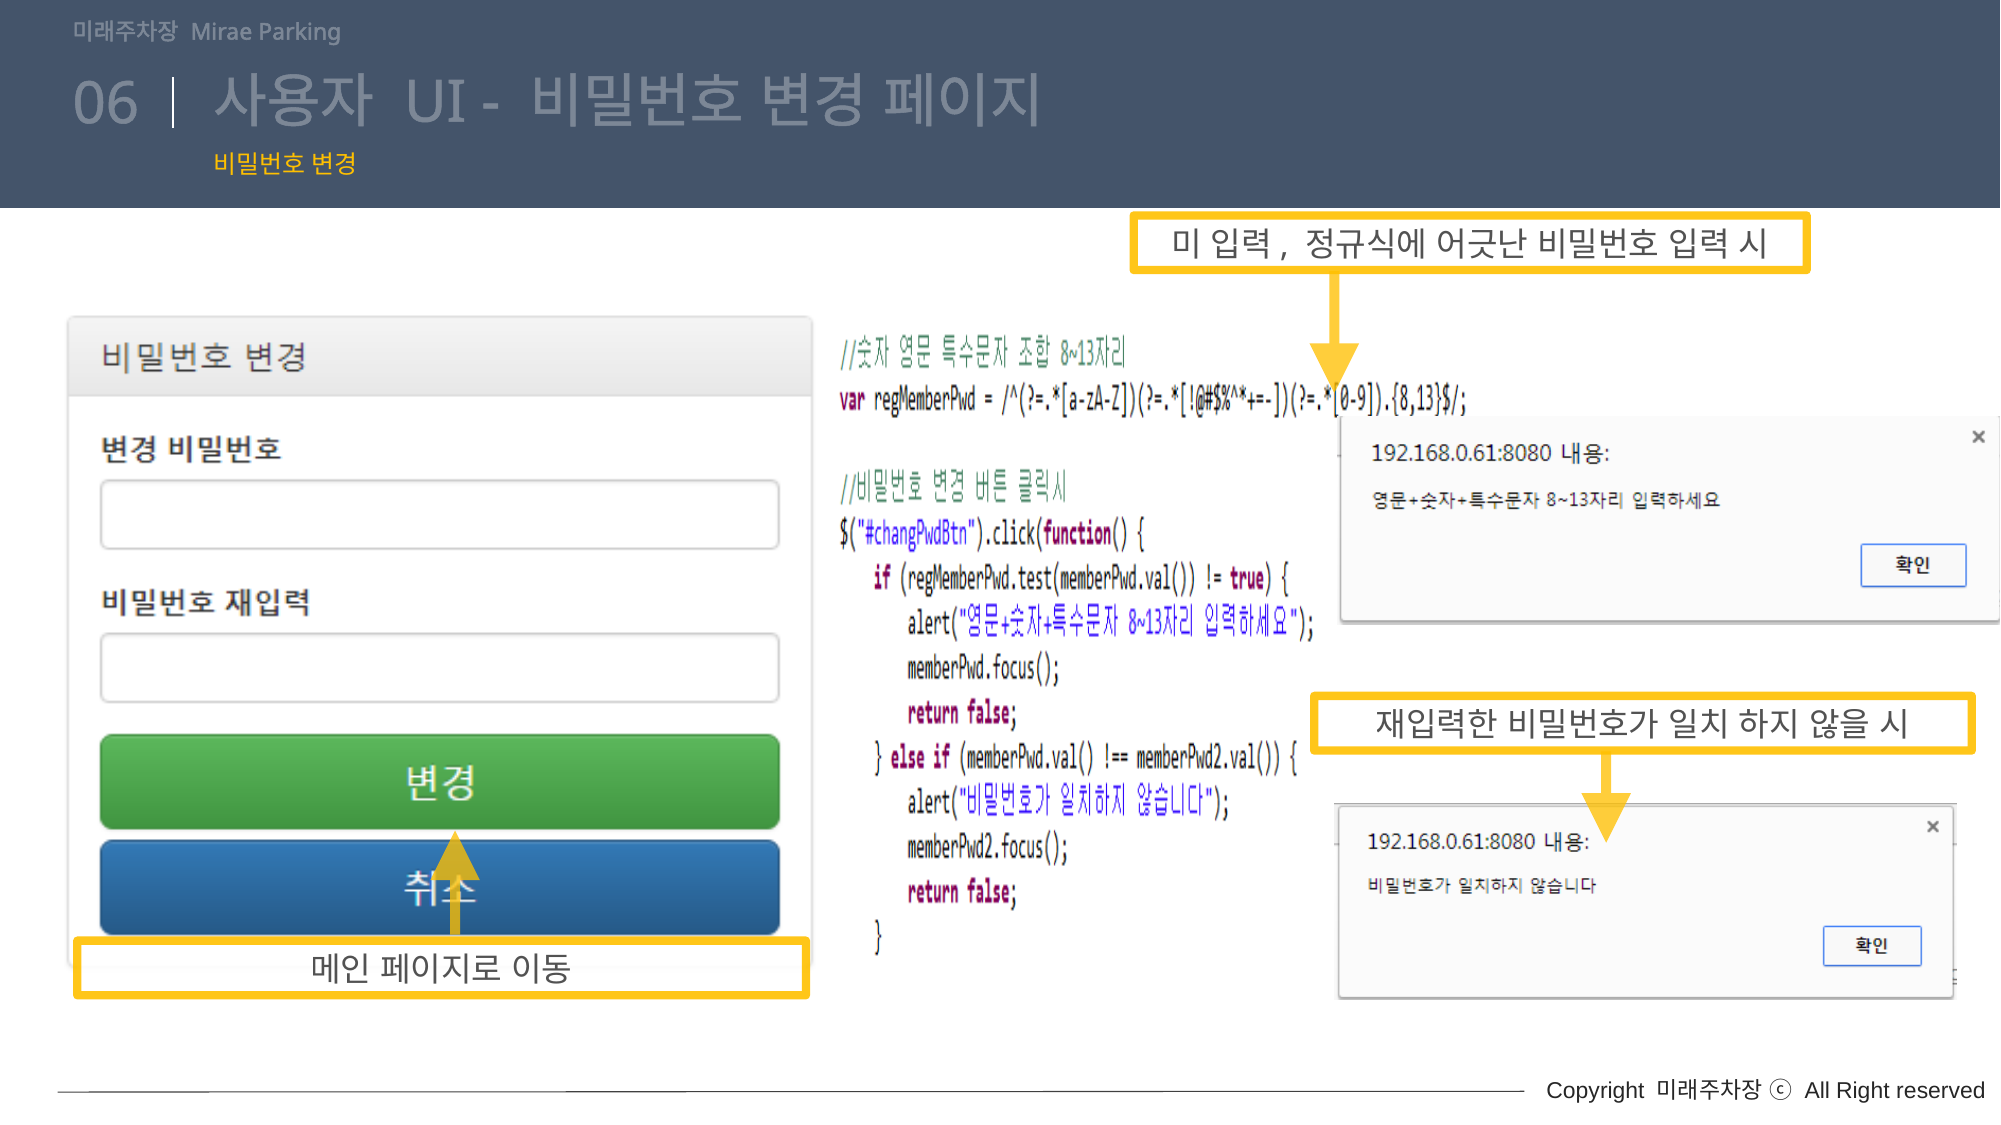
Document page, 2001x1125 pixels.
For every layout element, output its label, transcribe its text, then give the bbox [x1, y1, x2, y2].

text_box 재입력한 비밀번호가 일치 하지 않을 시 [1475, 695, 1972, 751]
list 미래주차장 Mirae Parking [57, 12, 407, 53]
text_box 미 입력, 정규식에 어긋난 비밀번호 입력 시 [1133, 215, 1807, 271]
list 비밀번호 변경 [198, 147, 883, 184]
list 06 [57, 65, 199, 144]
picture [57, 310, 2000, 1000]
title 사용자 UI - 비밀번호 변경 페이지 [198, 63, 1500, 143]
text_box 메인 페이지로 이동 [77, 979, 806, 996]
